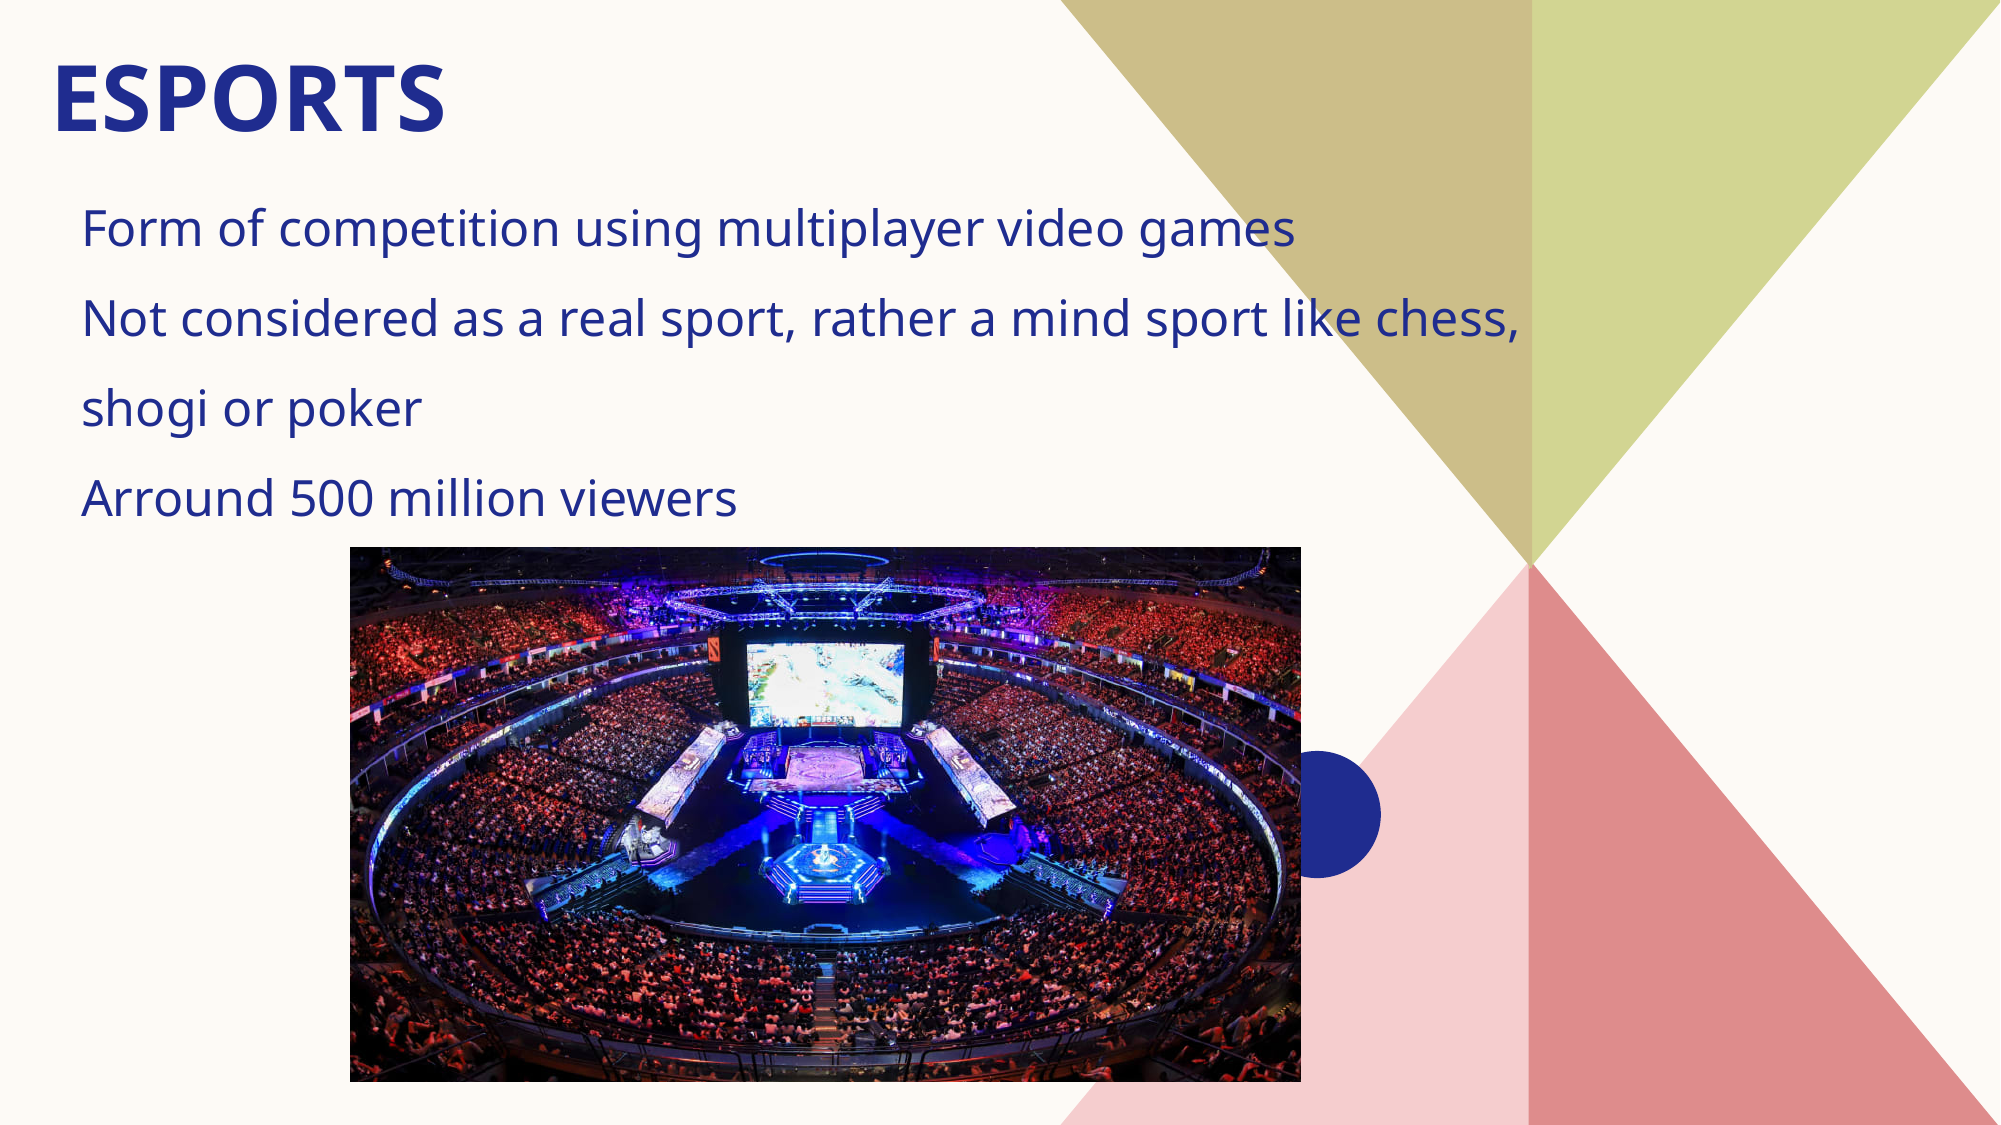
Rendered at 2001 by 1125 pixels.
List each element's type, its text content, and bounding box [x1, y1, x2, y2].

list Form of competition using multiplayer video games Not considered as a real sport, rather a mind sport like chess, shogi or poker Arround 500 million viewers [66, 159, 1567, 1015]
title Esports [35, 32, 970, 159]
picture [350, 547, 1301, 1082]
